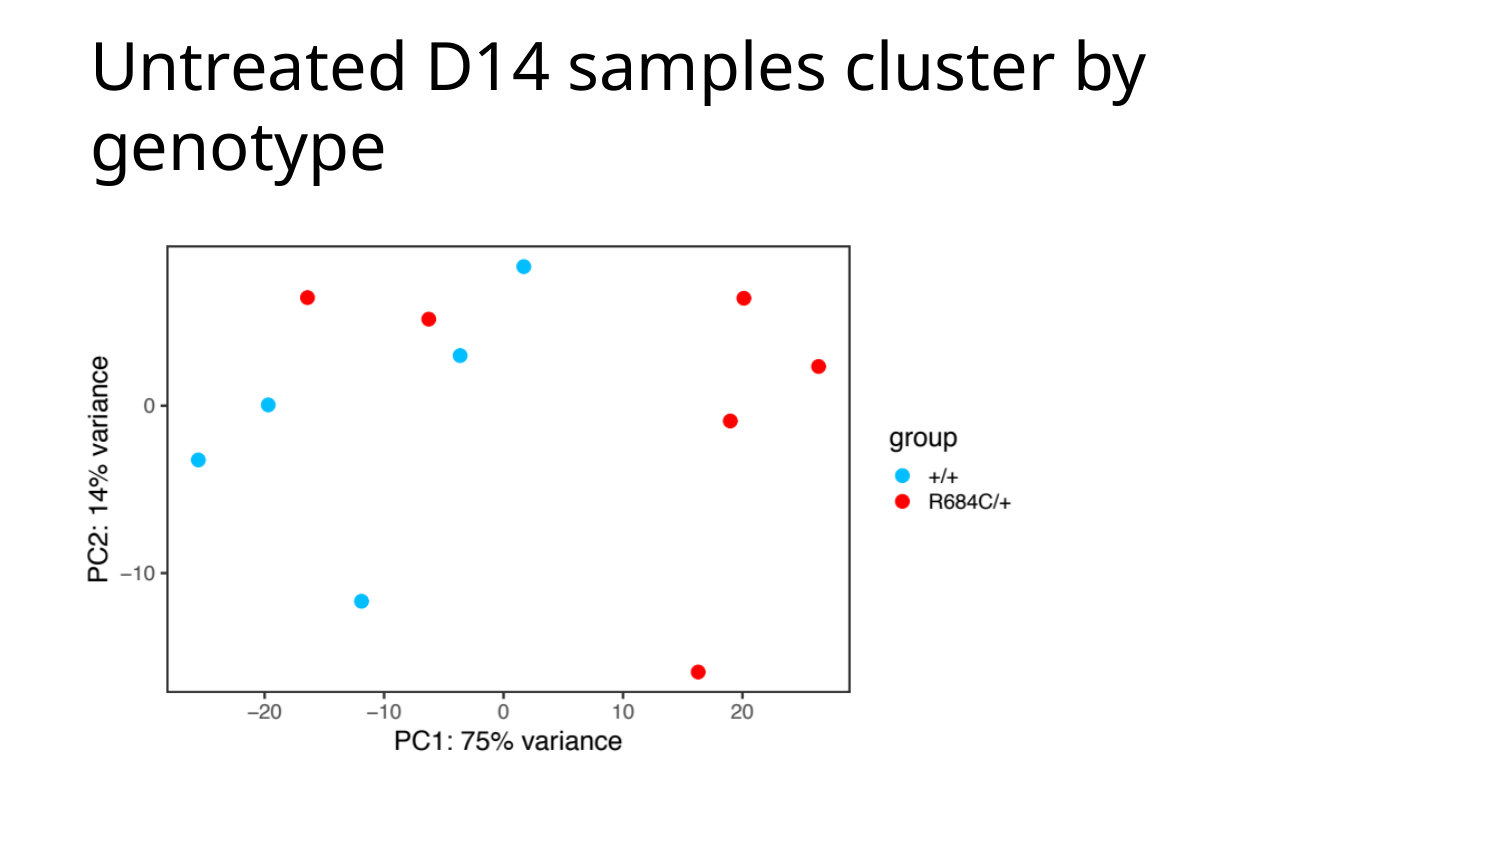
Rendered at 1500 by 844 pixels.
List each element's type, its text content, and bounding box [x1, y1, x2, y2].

picture [74, 233, 1036, 768]
title Untreated D14 samples cluster by genotype [75, 33, 1425, 175]
